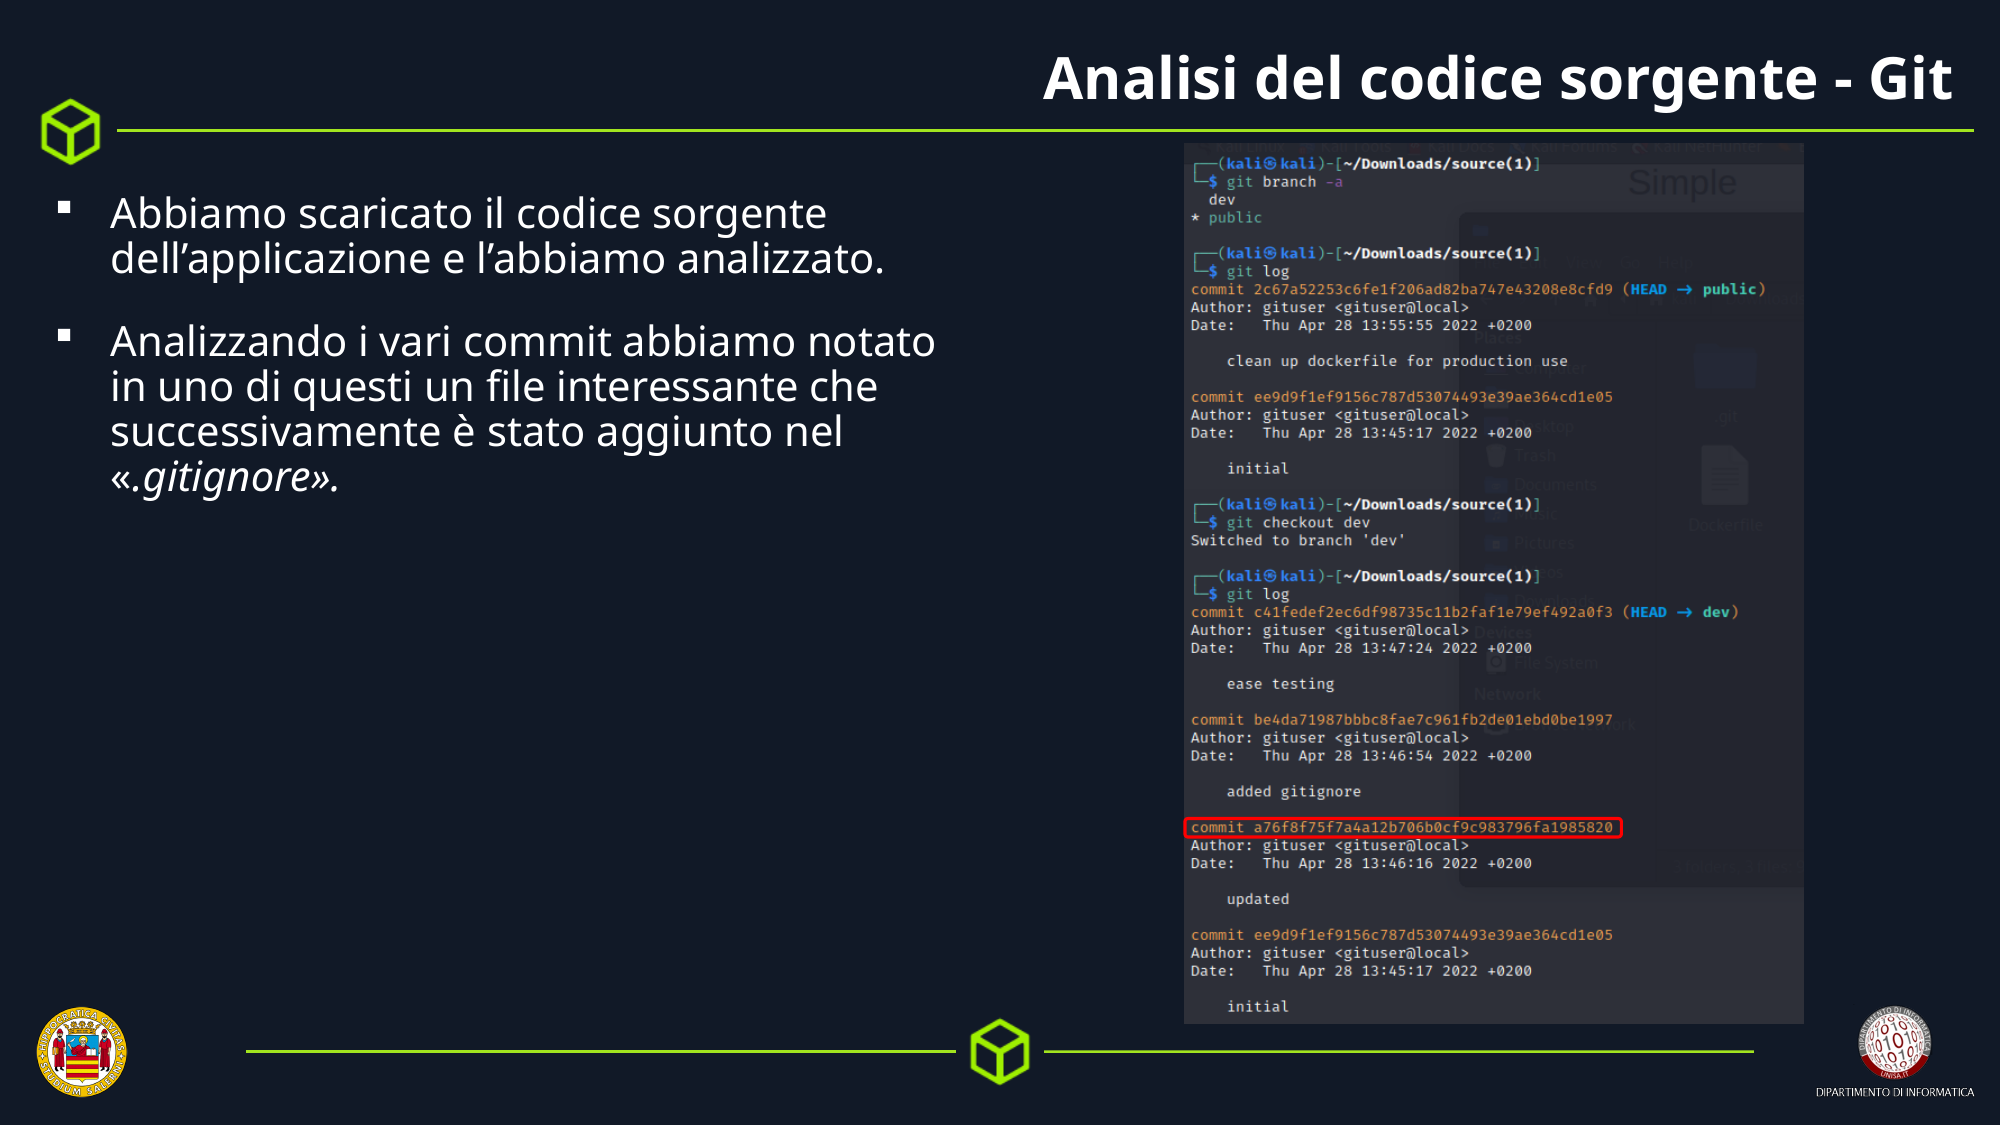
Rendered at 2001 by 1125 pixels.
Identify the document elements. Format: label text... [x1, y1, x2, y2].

picture [1184, 143, 2000, 1099]
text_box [25, 91, 1974, 173]
text_box Analisi del codice sorgente - Git [34, 50, 1974, 91]
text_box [245, 1010, 1754, 1093]
picture [34, 1004, 129, 1099]
text_box Abbiamo scaricato il codice sorgente dell’applicazione e l’abbiamo analizzato. Analizzando i vari commit abbiamo notato in uno di questi un file interessante che successivamente è stato aggiunto nel «.gitignore». [34, 173, 1000, 995]
